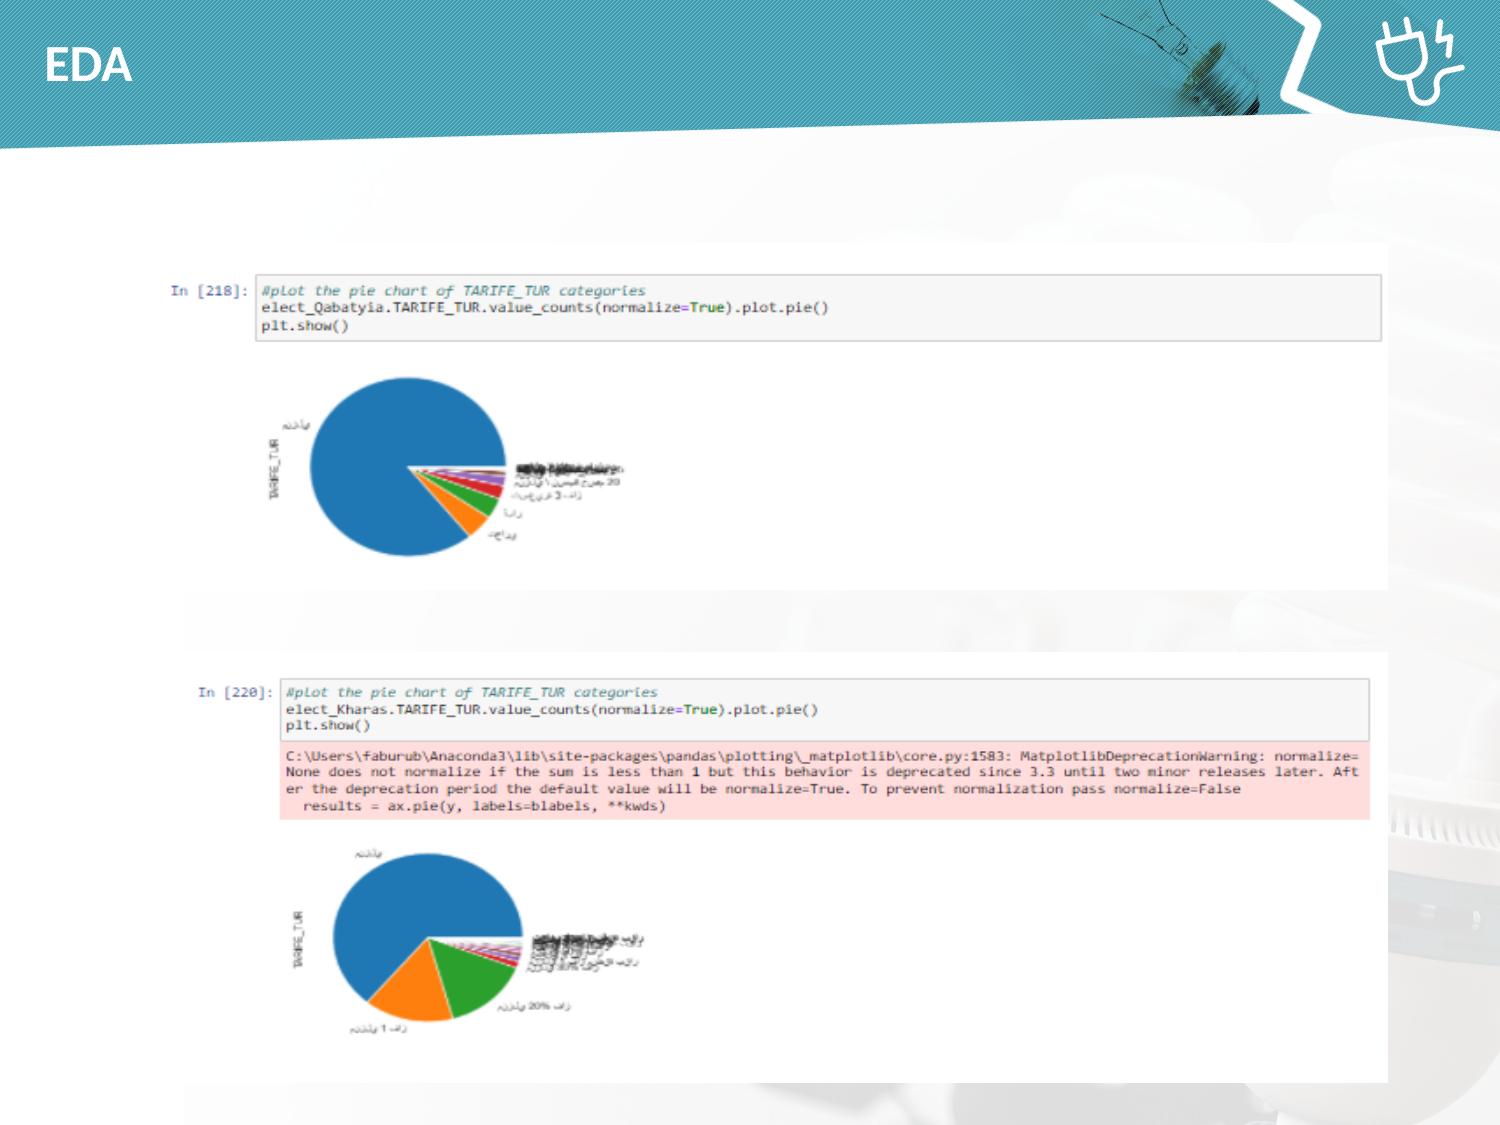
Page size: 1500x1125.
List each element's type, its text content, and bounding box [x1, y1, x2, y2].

picture [0, 0, 1500, 1125]
title EDA [29, 0, 1287, 127]
